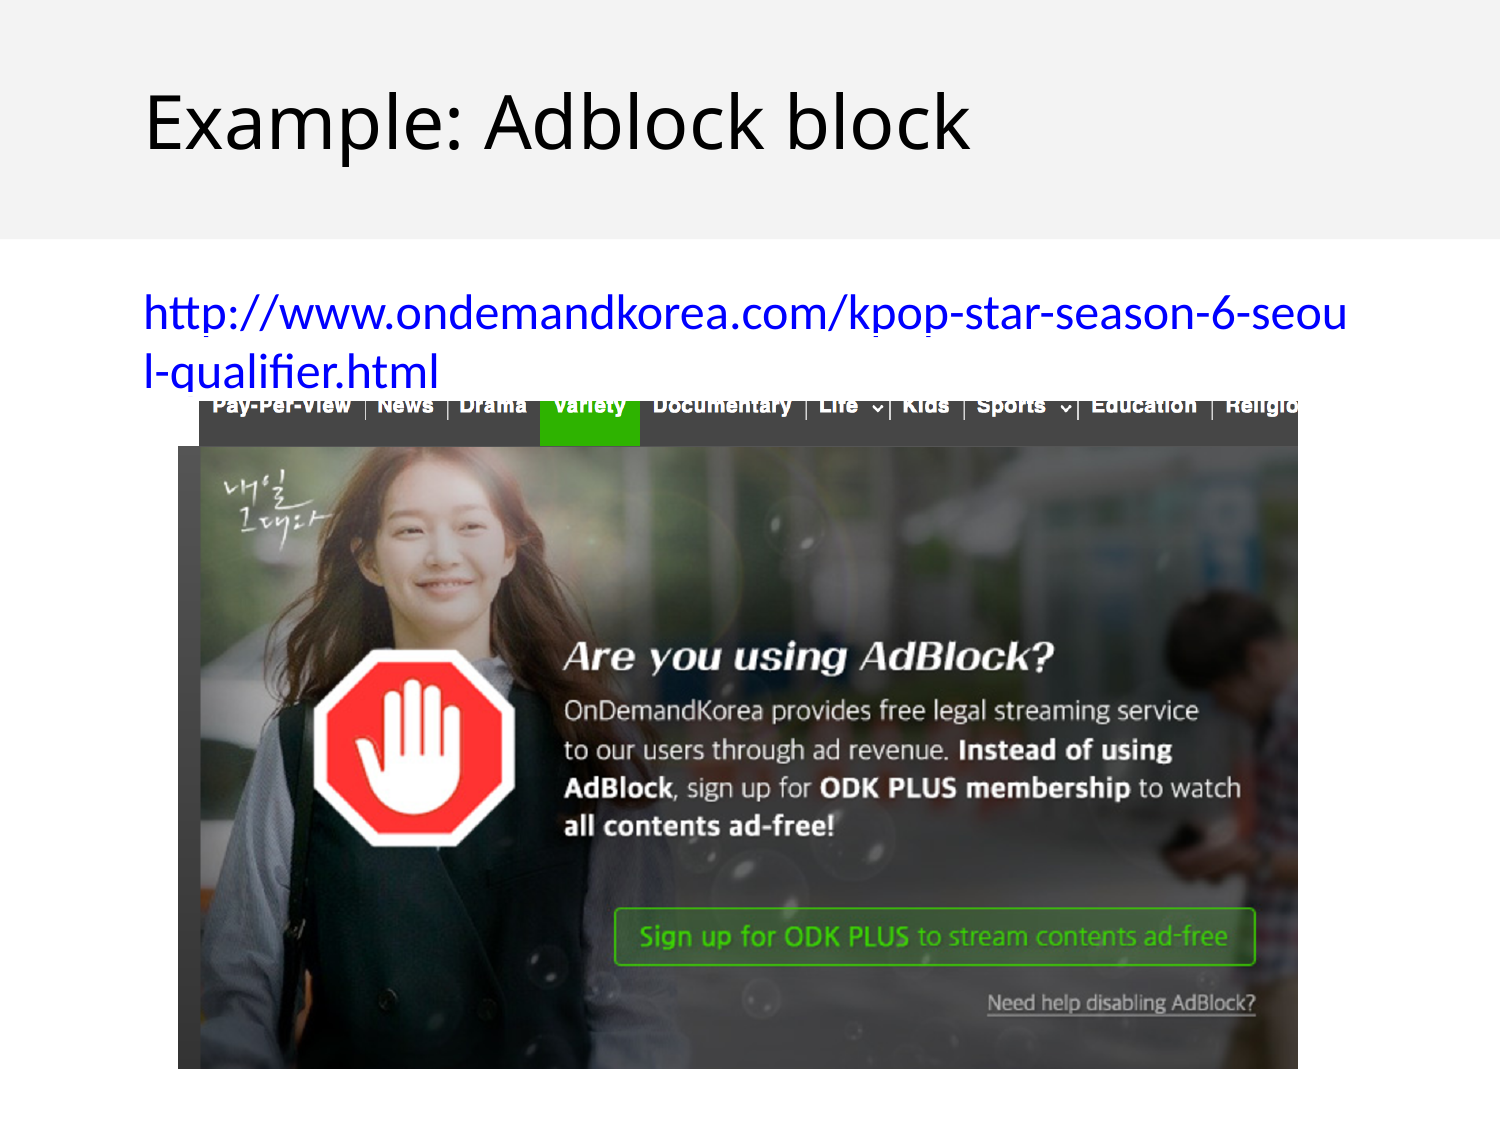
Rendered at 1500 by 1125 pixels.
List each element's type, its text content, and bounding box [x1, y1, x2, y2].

text_box http://www.ondemandkorea.com/kpop-star-season-6-seoul-qualifier.html [128, 255, 1372, 1003]
picture [178, 401, 1299, 1101]
text_box Example: Adblock block [128, 59, 1372, 185]
